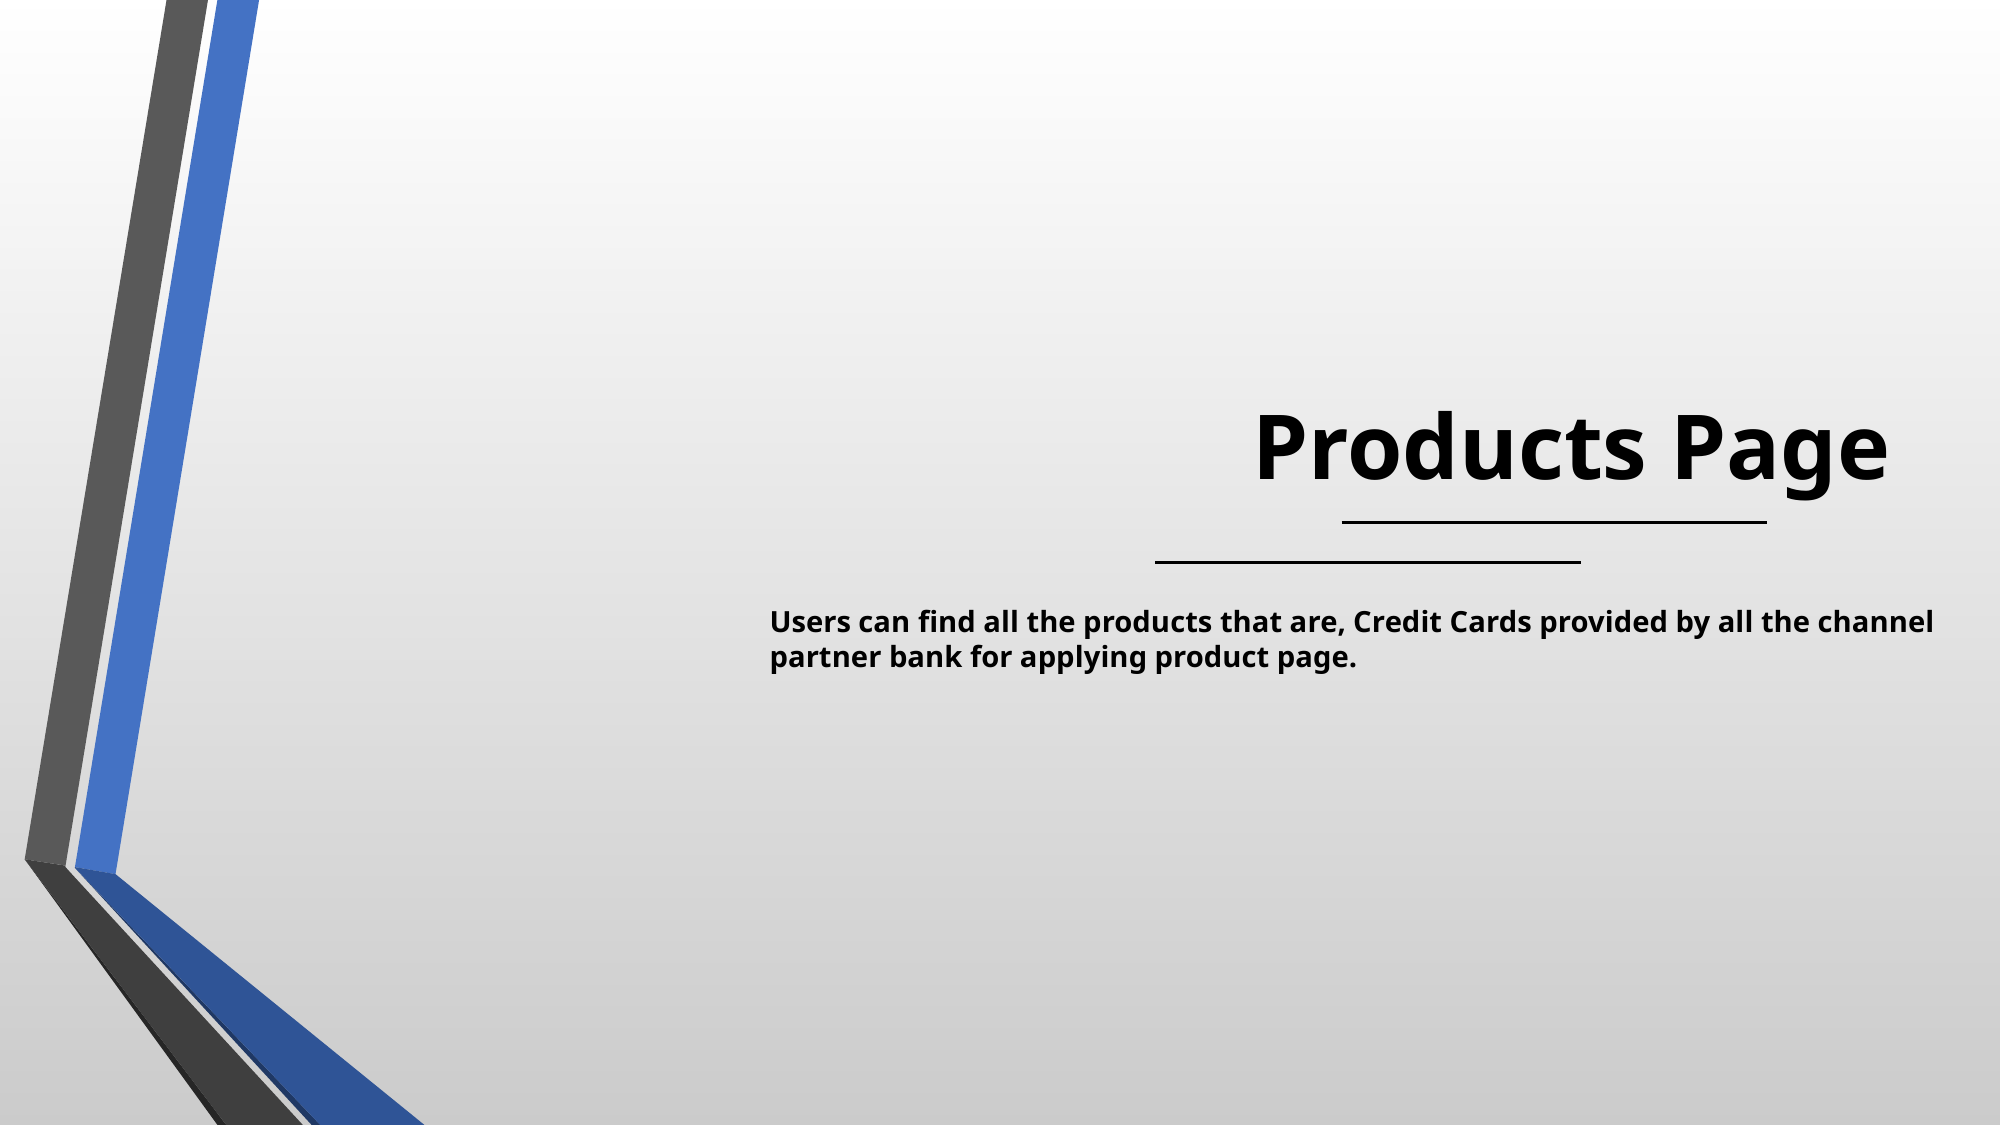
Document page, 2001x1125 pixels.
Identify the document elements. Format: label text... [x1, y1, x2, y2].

text_box Products Page [1237, 299, 2000, 588]
text_box Users can find all the products that are, Credit Cards provided by all the channel partner bank for applying product page. [754, 588, 2000, 689]
